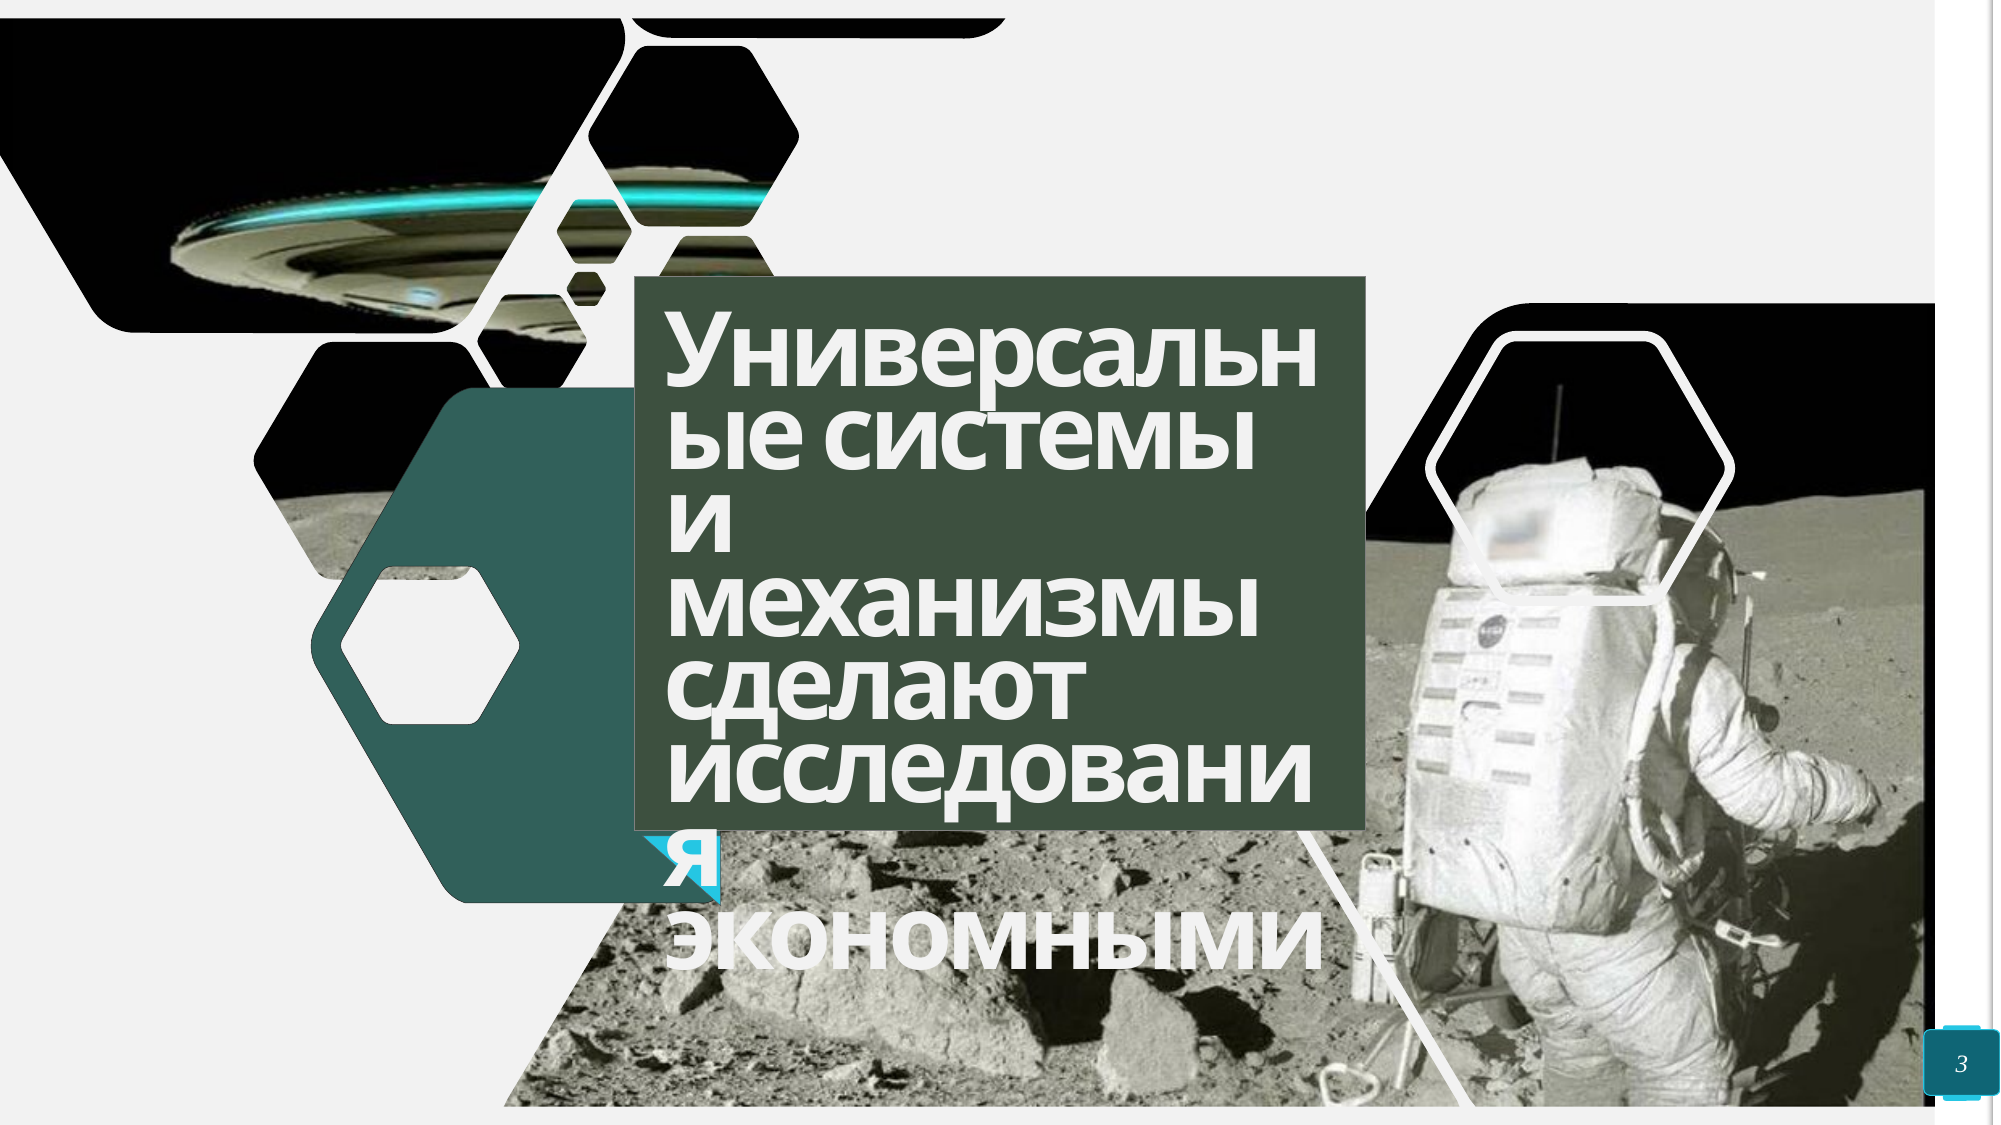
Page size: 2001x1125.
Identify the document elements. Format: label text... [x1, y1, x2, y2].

slide_number 3 [1935, 1029, 2000, 1096]
picture [0, 18, 1935, 1107]
